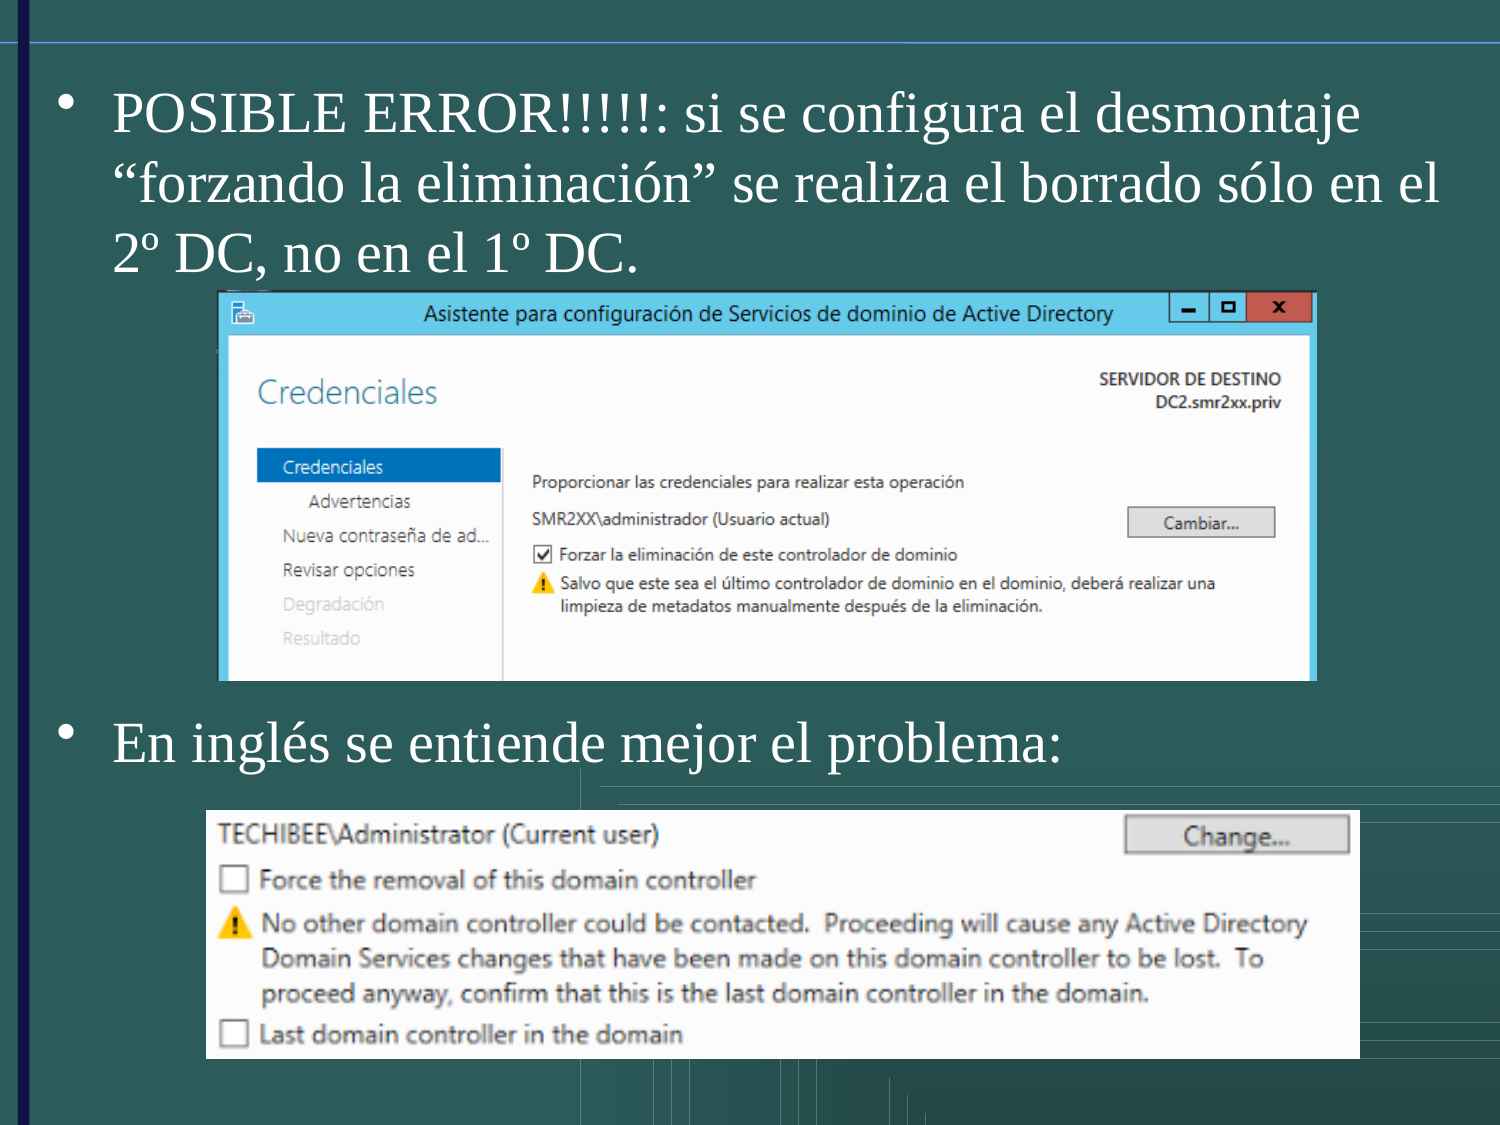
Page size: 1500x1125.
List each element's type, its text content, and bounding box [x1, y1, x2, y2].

list POSIBLE ERROR!!!!!: si se configura el desmontaje “forzando la eliminación” se realiza el borrado sólo en el 2º DC, no en el 1º DC. En inglés se entiende mejor el problema: [40, 66, 1471, 1125]
picture [216, 290, 1318, 681]
picture [206, 810, 1360, 1059]
